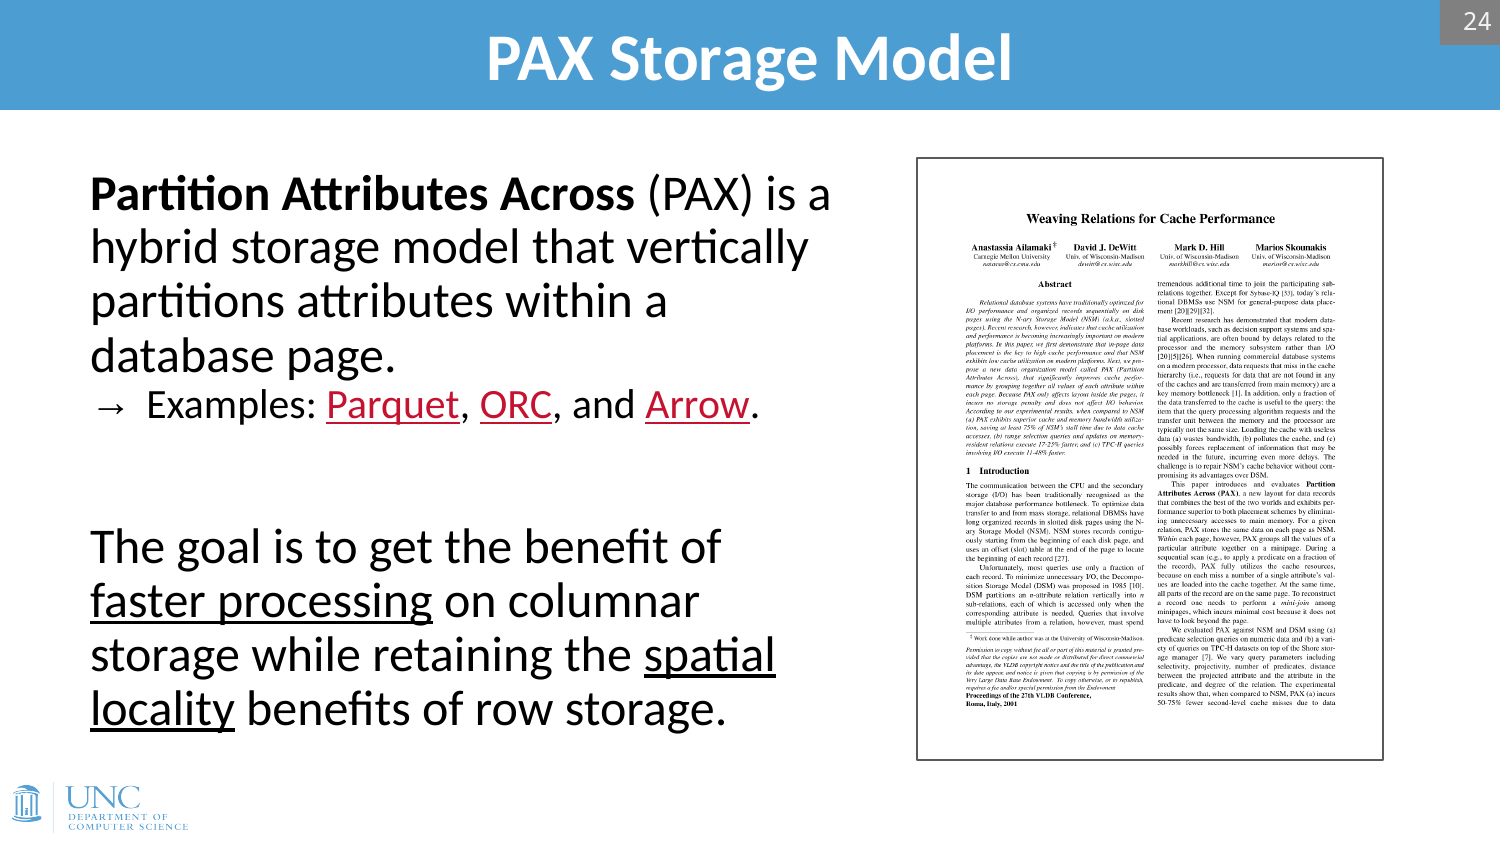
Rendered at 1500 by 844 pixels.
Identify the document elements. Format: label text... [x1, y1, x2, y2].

list Partition Attributes Across (PAX) is a hybrid storage model that vertically partitions attributes within a database page. Examples: Parquet, ORC, and Arrow. The goal is to get the benefit of faster processing on columnar storage while retaining the spatial locality benefits of row storage. [75, 159, 855, 760]
picture [12, 782, 188, 833]
picture [918, 159, 1383, 760]
text_box 24 [1439, 0, 1500, 45]
title PAX Storage Model [0, 0, 1500, 110]
